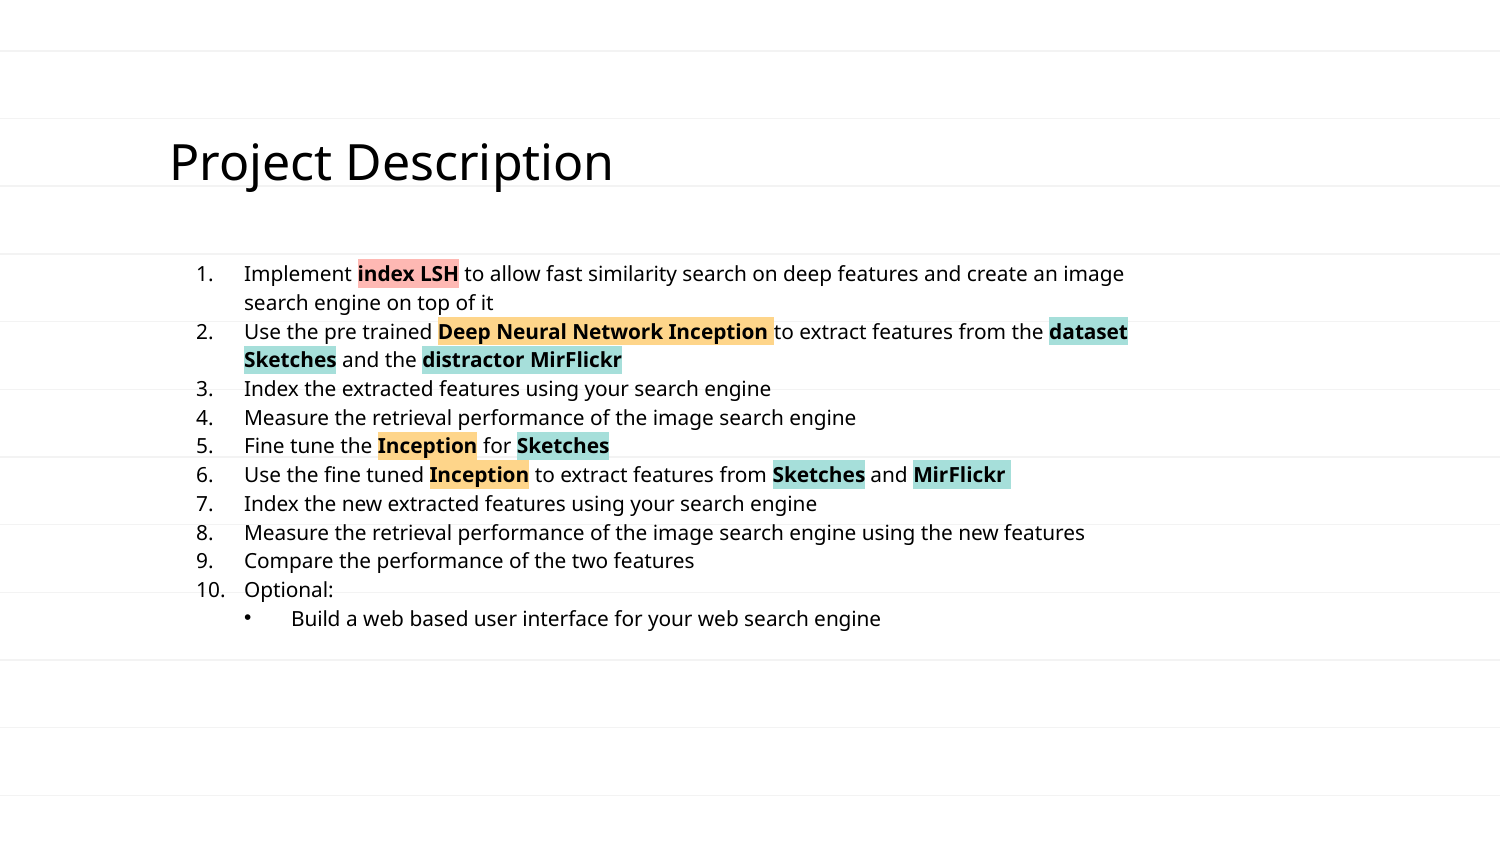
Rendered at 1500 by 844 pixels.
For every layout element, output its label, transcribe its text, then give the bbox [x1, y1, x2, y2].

list Implement index LSH to allow fast similarity search on deep features and create an image search engine on top of it Use the pre trained Deep Neural Network Inception to extract features from the dataset Sketches and the distractor MirFlickr Index the extracted features using your search engine Measure the retrieval performance of the image search engine Fine tune the Inception for Sketches Use the fine tuned Inception to extract features from Sketches and MirFlickr Index the new extracted features using your search engine Measure the retrieval performance of the image search engine using the new features Compare the performance of the two features Optional: Build a web based user interface for your web search engine [154, 242, 1149, 743]
title Project Description [154, 84, 1351, 205]
